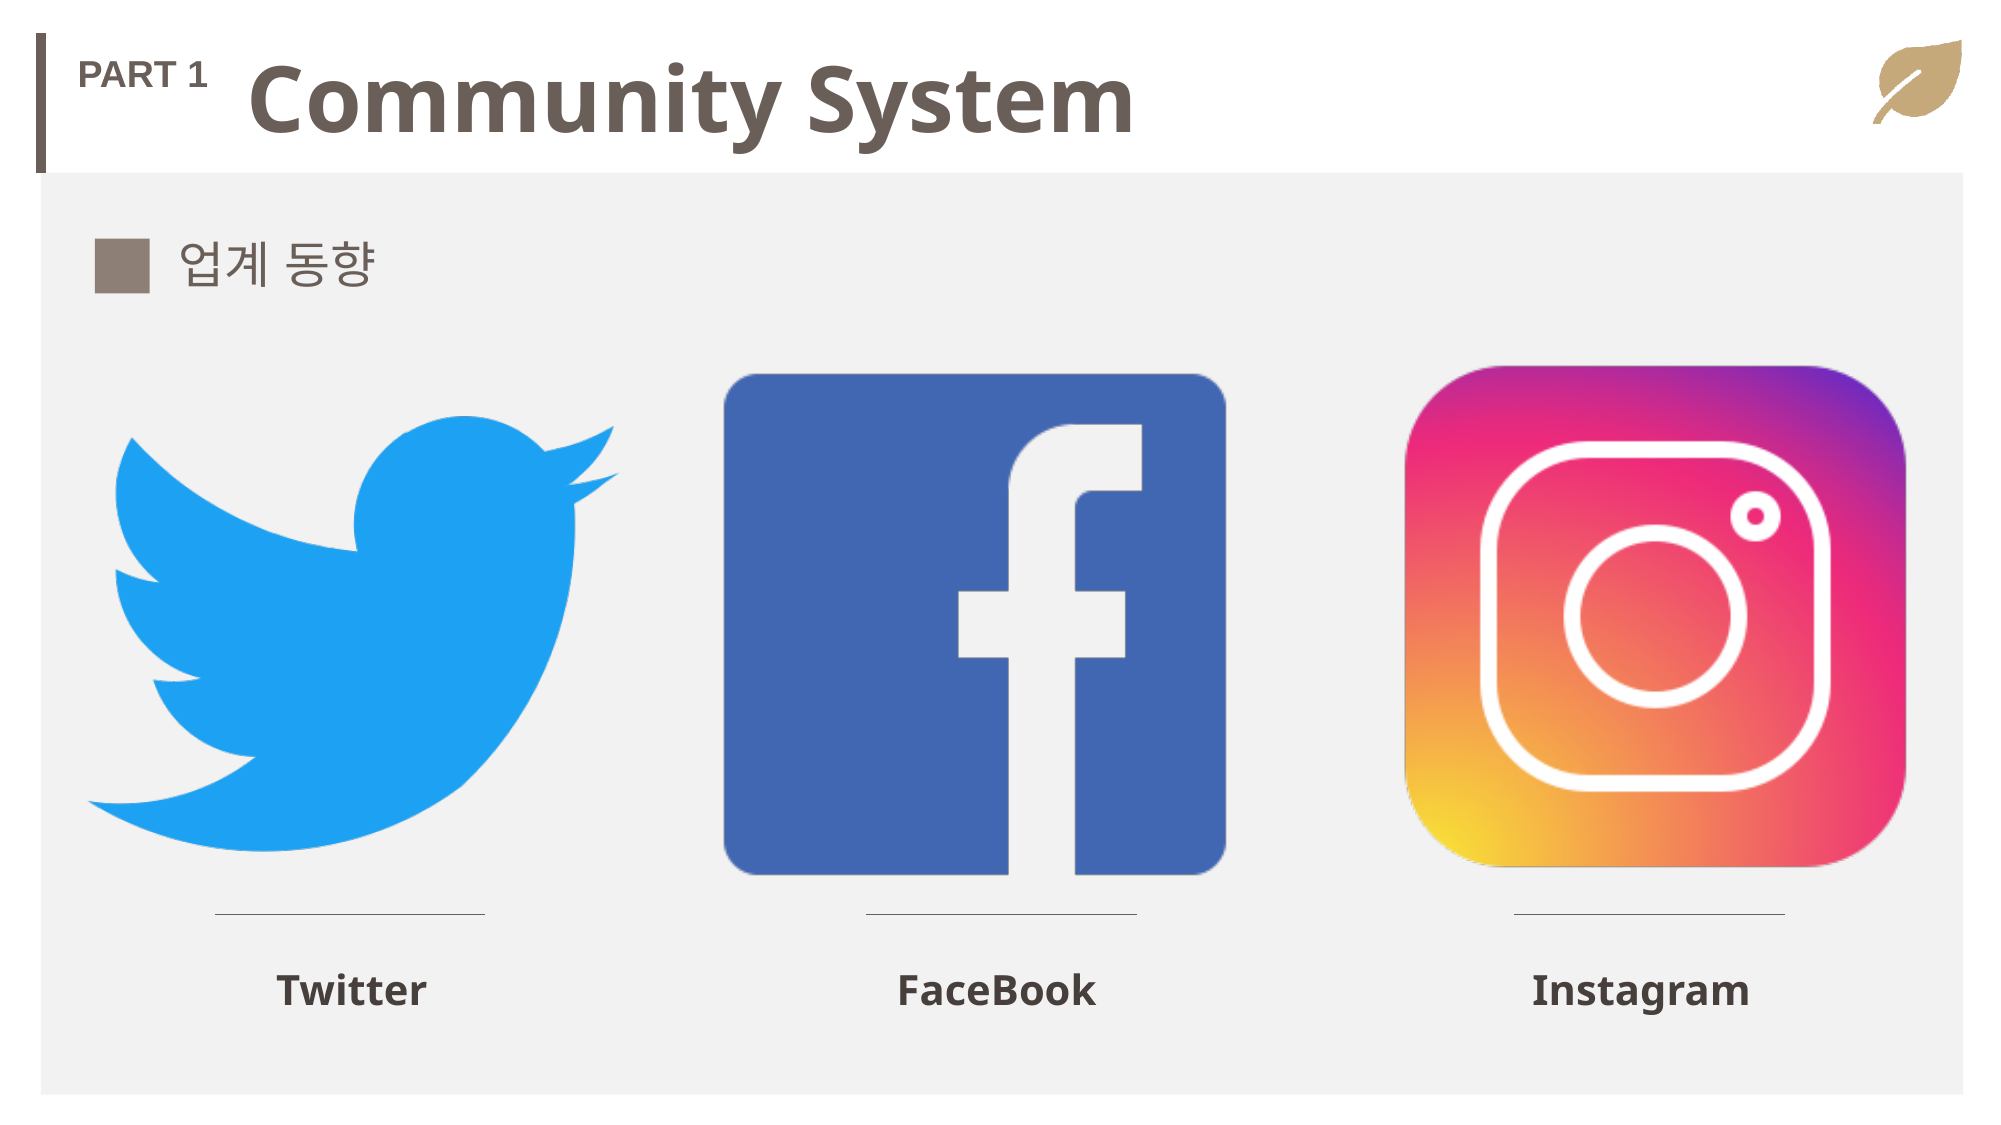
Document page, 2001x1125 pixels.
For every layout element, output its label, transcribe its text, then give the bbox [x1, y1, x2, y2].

picture [1388, 350, 1923, 884]
text_box Instagram [1428, 956, 1855, 1022]
picture [70, 350, 636, 916]
text_box Twitter [138, 956, 565, 1022]
picture [1857, 22, 1977, 141]
picture [708, 358, 1243, 892]
text_box [40, 172, 1964, 1096]
text_box PART 1 [62, 42, 224, 103]
text_box FaceBook [783, 956, 1210, 1022]
text_box 업계 동향 [163, 225, 392, 301]
text_box [94, 238, 151, 294]
text_box Community System [232, 33, 1154, 158]
